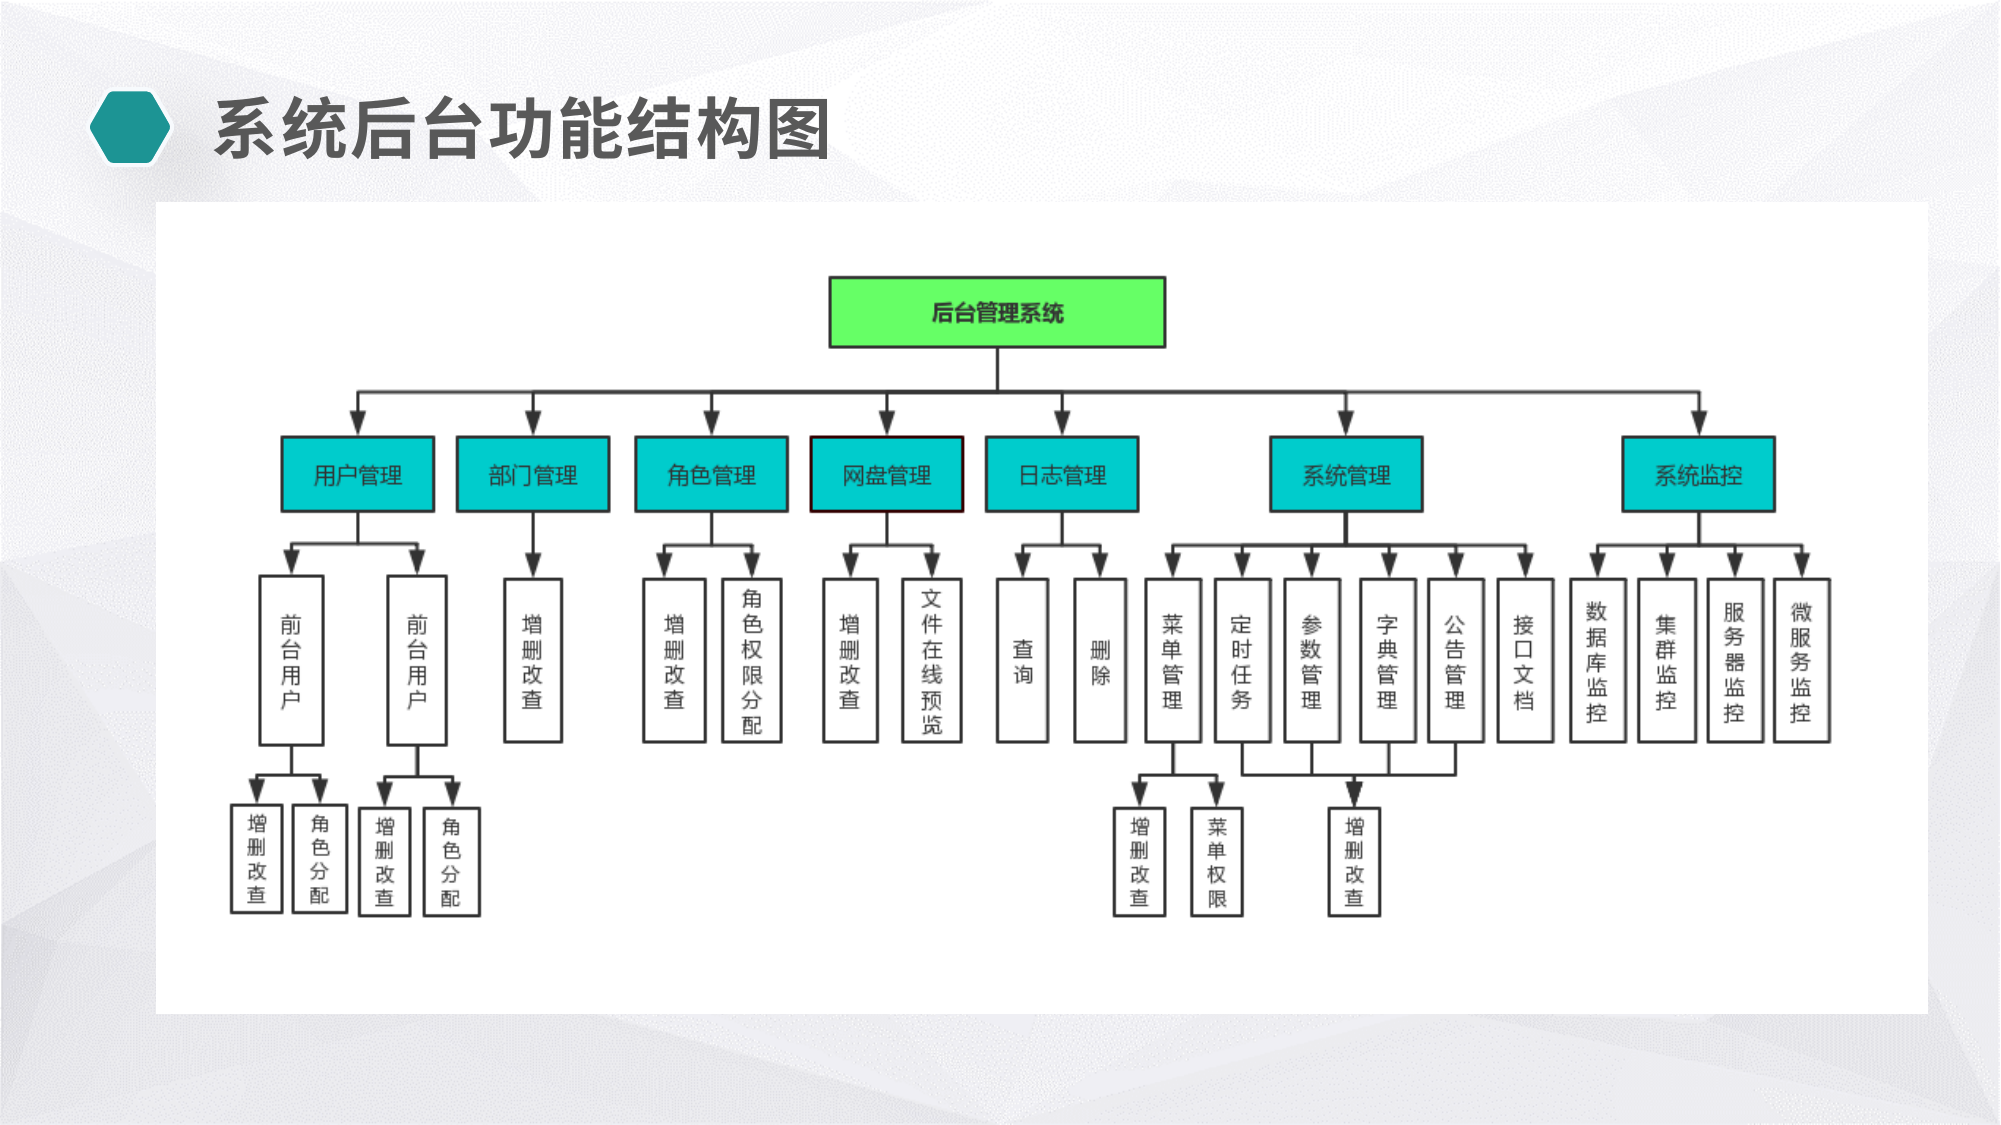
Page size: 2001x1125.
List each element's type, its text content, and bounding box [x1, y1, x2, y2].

text_box 系统后台功能结构图 [197, 79, 848, 174]
text_box [86, 88, 174, 167]
picture [0, 0, 2000, 1125]
